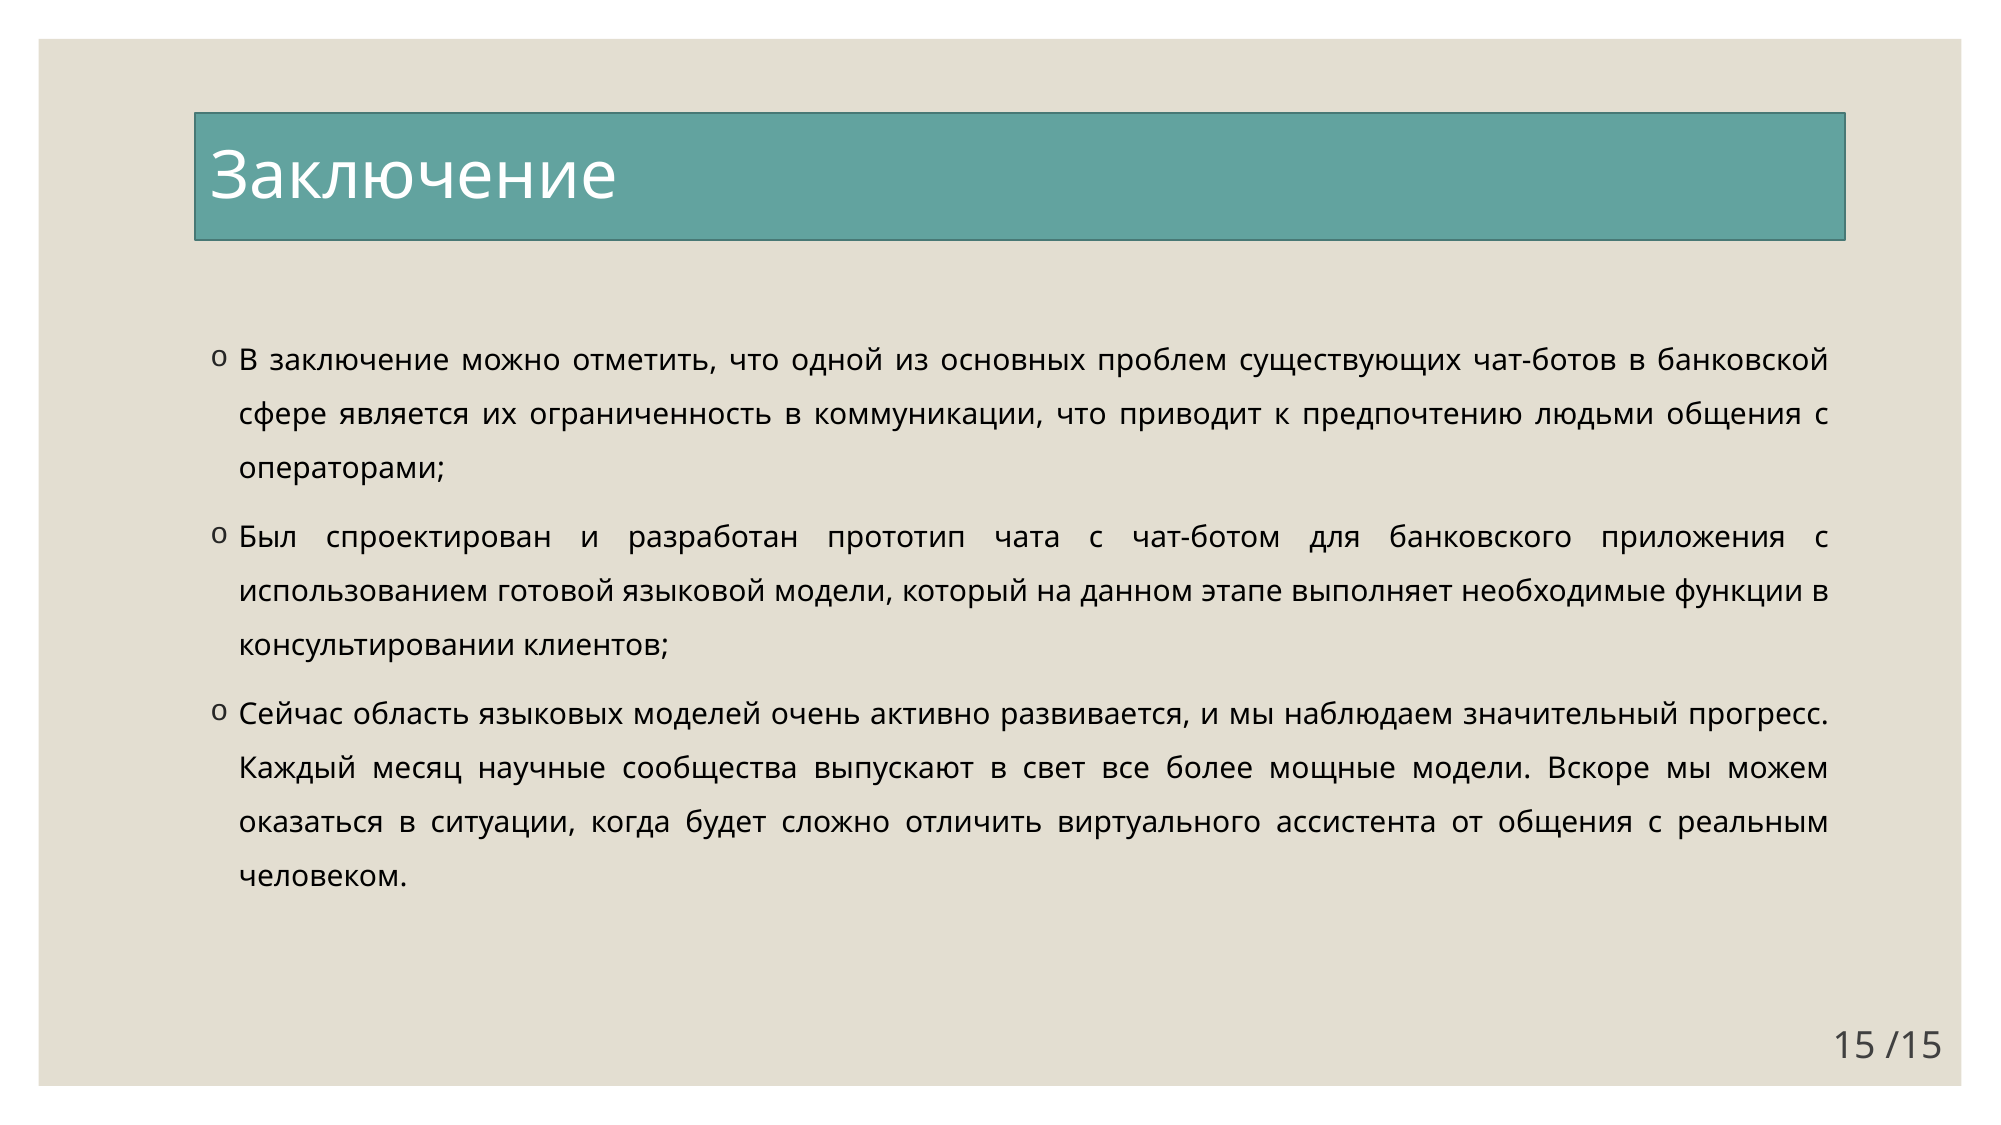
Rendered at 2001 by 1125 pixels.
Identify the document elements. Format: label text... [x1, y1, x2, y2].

text_box Заключение [194, 112, 1846, 241]
slide_number 15 /15 [1717, 1019, 1958, 1080]
list В заключение можно отметить, что одной из основных проблем существующих чат-ботов в банковской сфере является их ограниченность в коммуникации, что приводит к предпочтению людьми общения с операторами; Был спроектирован и разработан прототип чата с чат-ботом для банковского приложения с использованием готовой языковой модели, который на данном этапе выполняет необходимые функции в консультировании клиентов; Сейчас область языковых моделей очень активно развивается, и мы наблюдаем значительный прогресс. Каждый месяц научные сообщества выпускают в свет все более мощные модели. Вскоре мы можем оказаться в ситуации, когда будет сложно отличить виртуального ассистента от общения с реальным человеком. [195, 315, 1846, 902]
